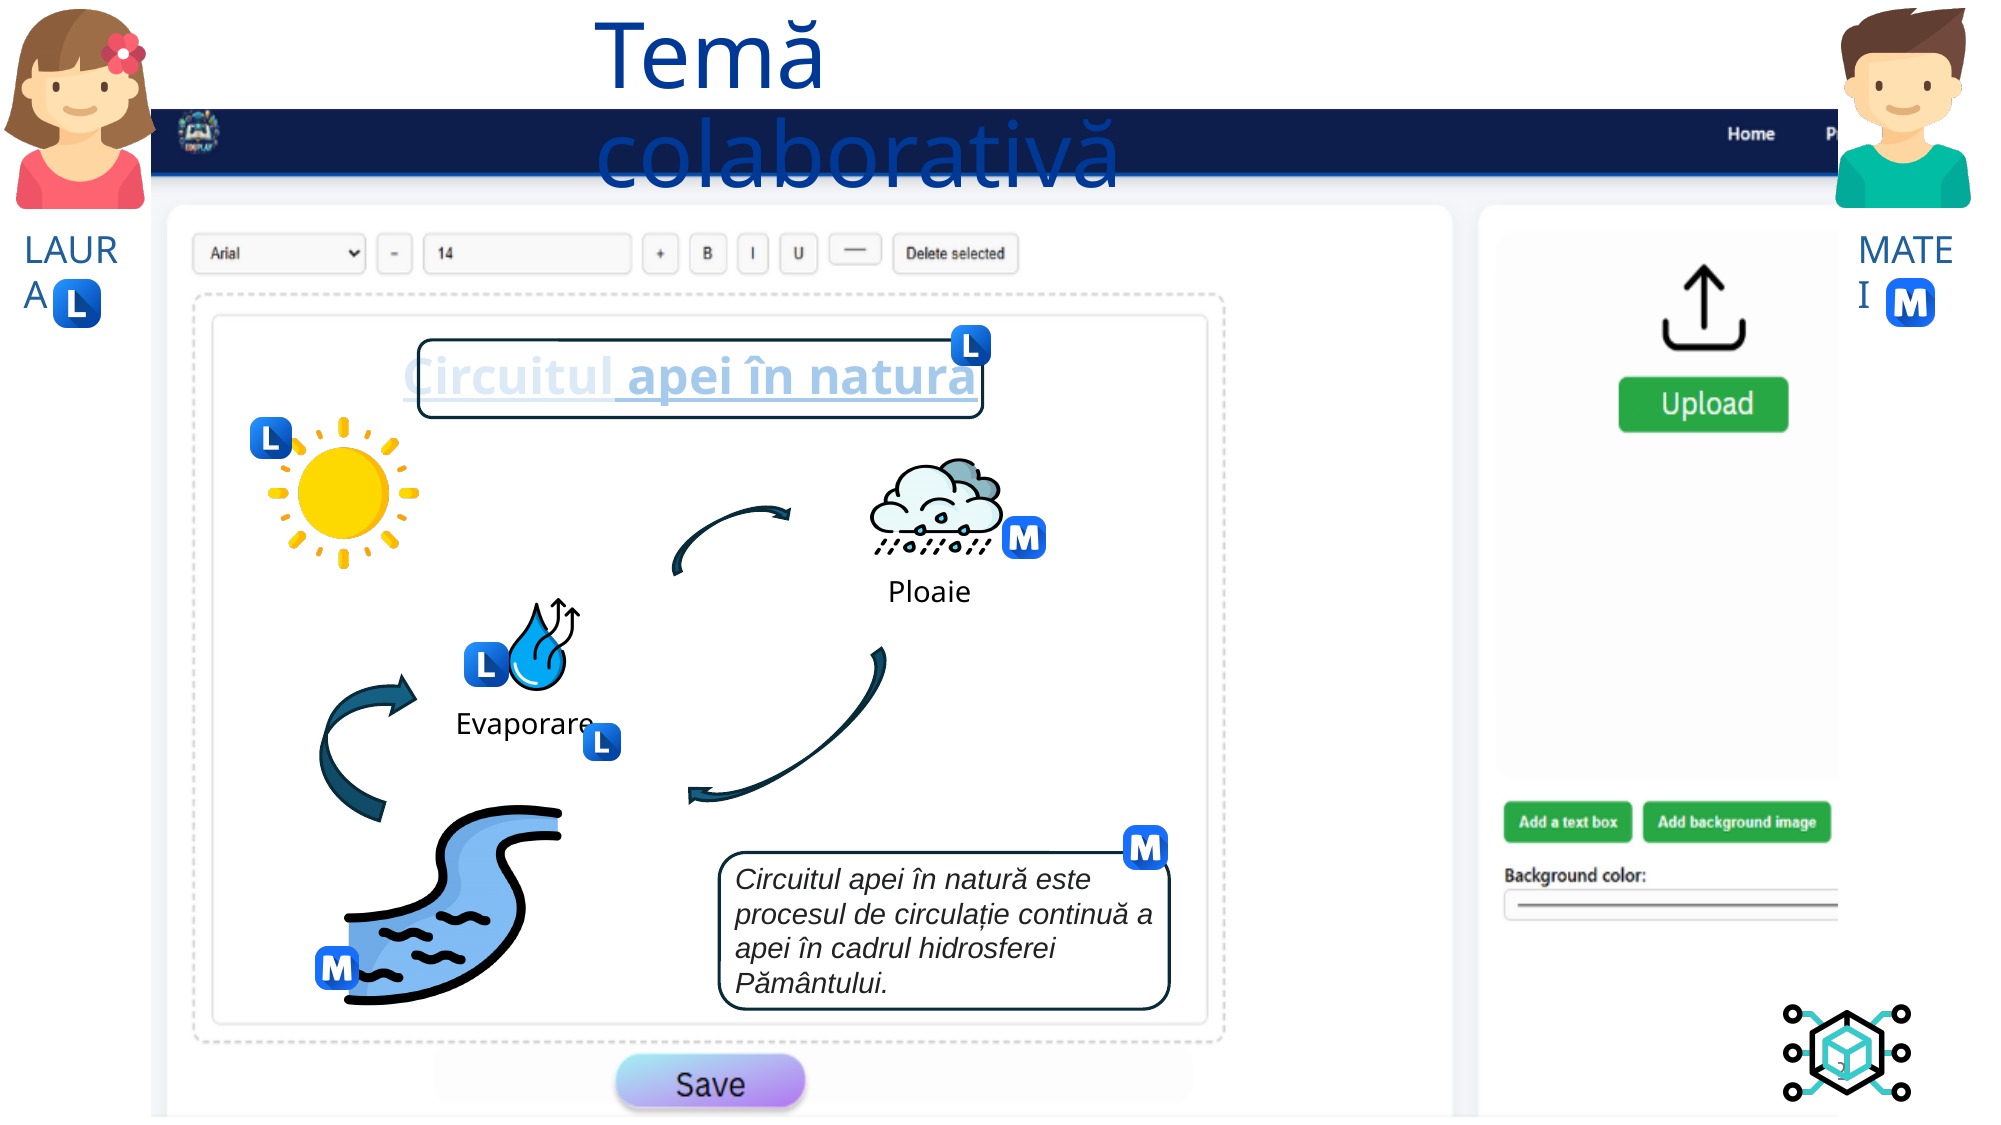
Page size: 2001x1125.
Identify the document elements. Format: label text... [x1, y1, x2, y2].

text_box MATEI [1842, 218, 1973, 324]
picture [1885, 278, 1935, 328]
picture [0, 8, 2000, 1117]
text_box LAURA [8, 218, 150, 324]
picture [53, 279, 102, 328]
text_box Temă colaborativă [580, 2, 1294, 107]
